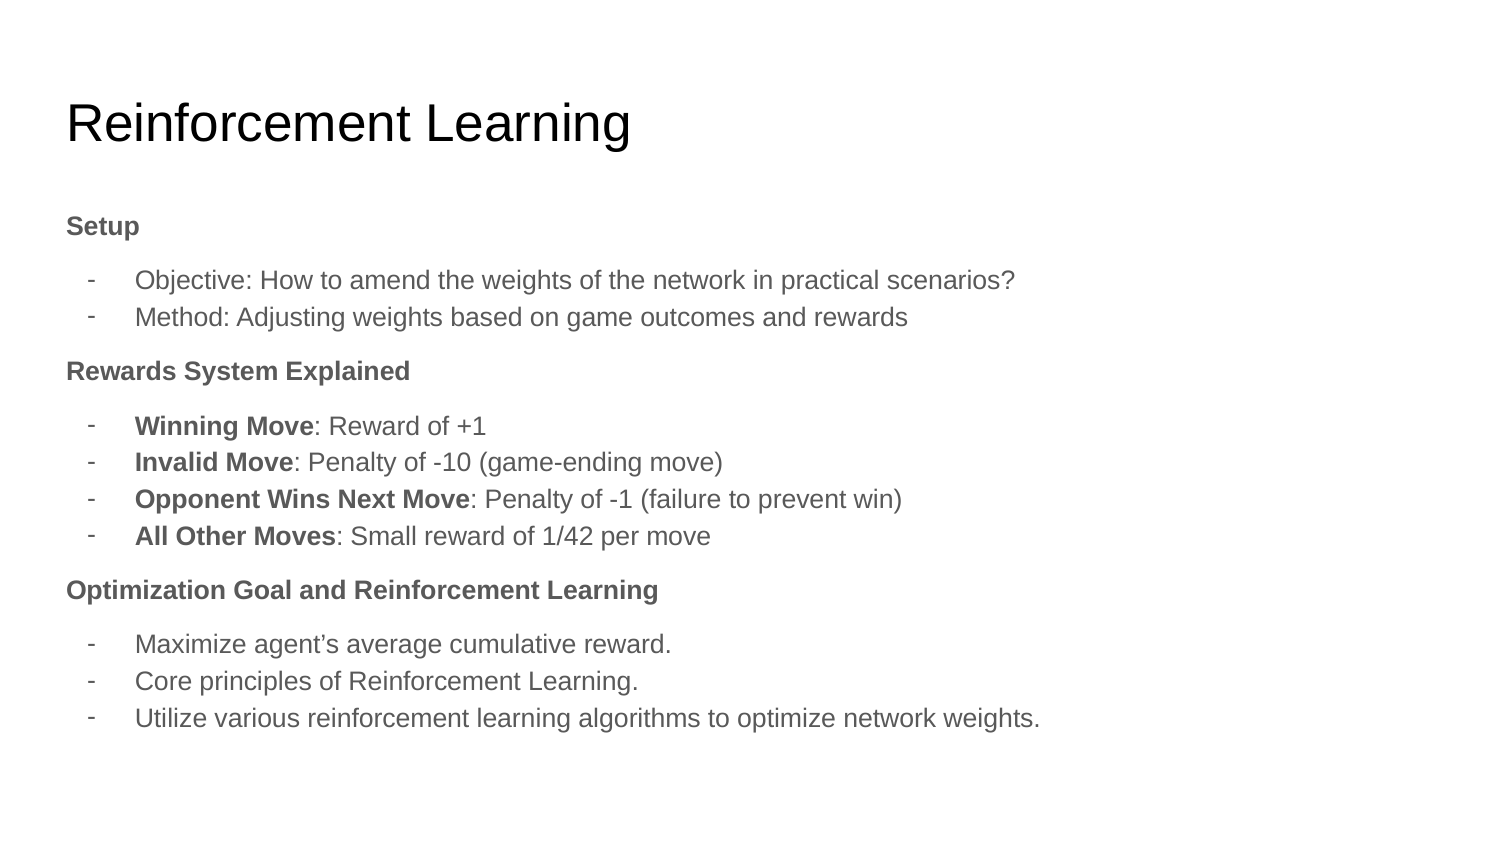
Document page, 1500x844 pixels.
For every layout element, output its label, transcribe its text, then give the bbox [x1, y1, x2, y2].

title Reinforcement Learning [51, 72, 1449, 167]
list Setup Objective: How to amend the weights of the network in practical scenarios? Method: Adjusting weights based on game outcomes and rewards Rewards System Explained Winning Move: Reward of +1 Invalid Move: Penalty of -10 (game-ending move) Opponent Wins Next Move: Penalty of -1 (failure to prevent win) All Other Moves: Small reward of 1/42 per move Optimization Goal and Reinforcement Learning Maximize agent’s average cumulative reward. Core principles of Reinforcement Learning. Utilize various reinforcement learning algorithms to optimize network weights. [51, 189, 1449, 750]
